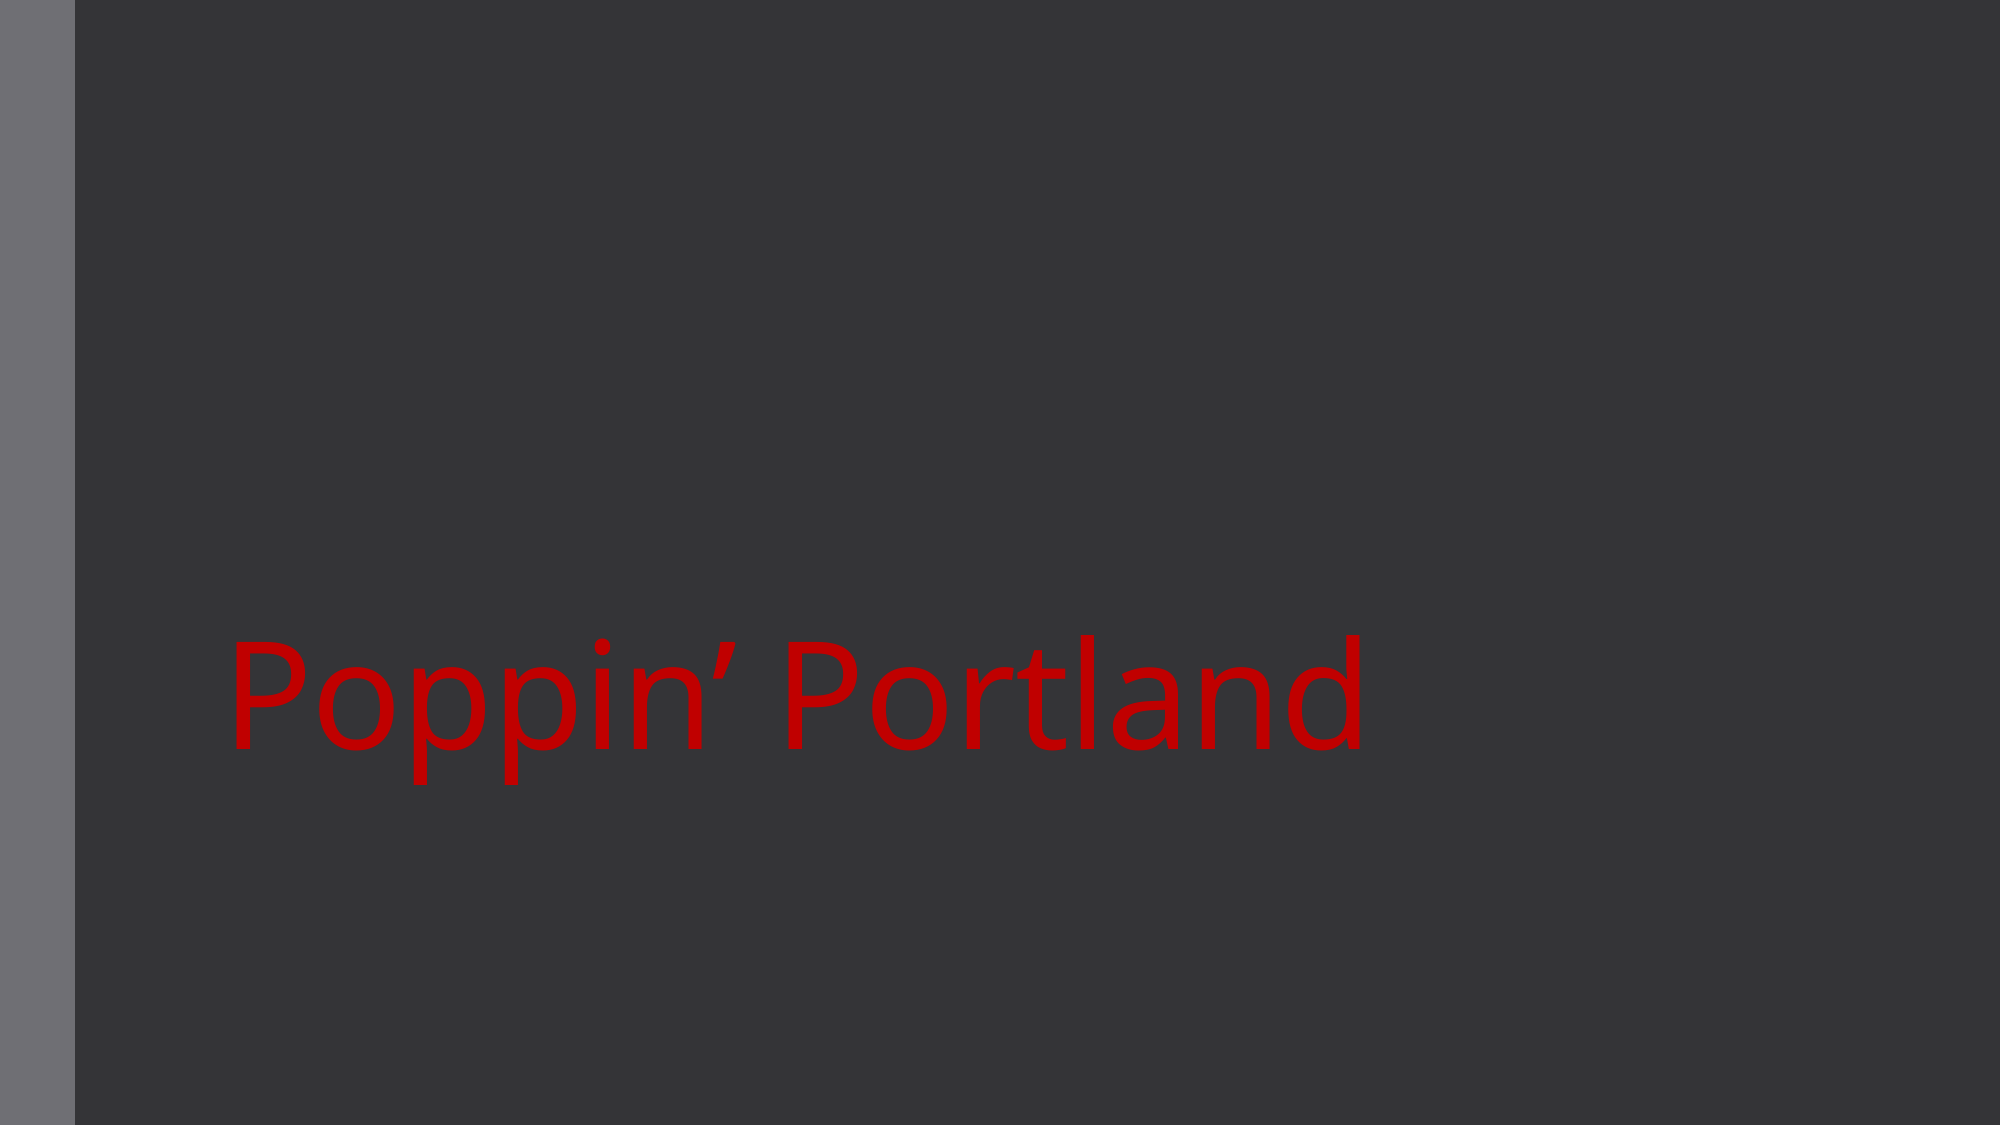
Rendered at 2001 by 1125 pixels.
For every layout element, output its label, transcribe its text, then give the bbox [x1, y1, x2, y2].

title Poppin’ Portland [206, 124, 1752, 788]
